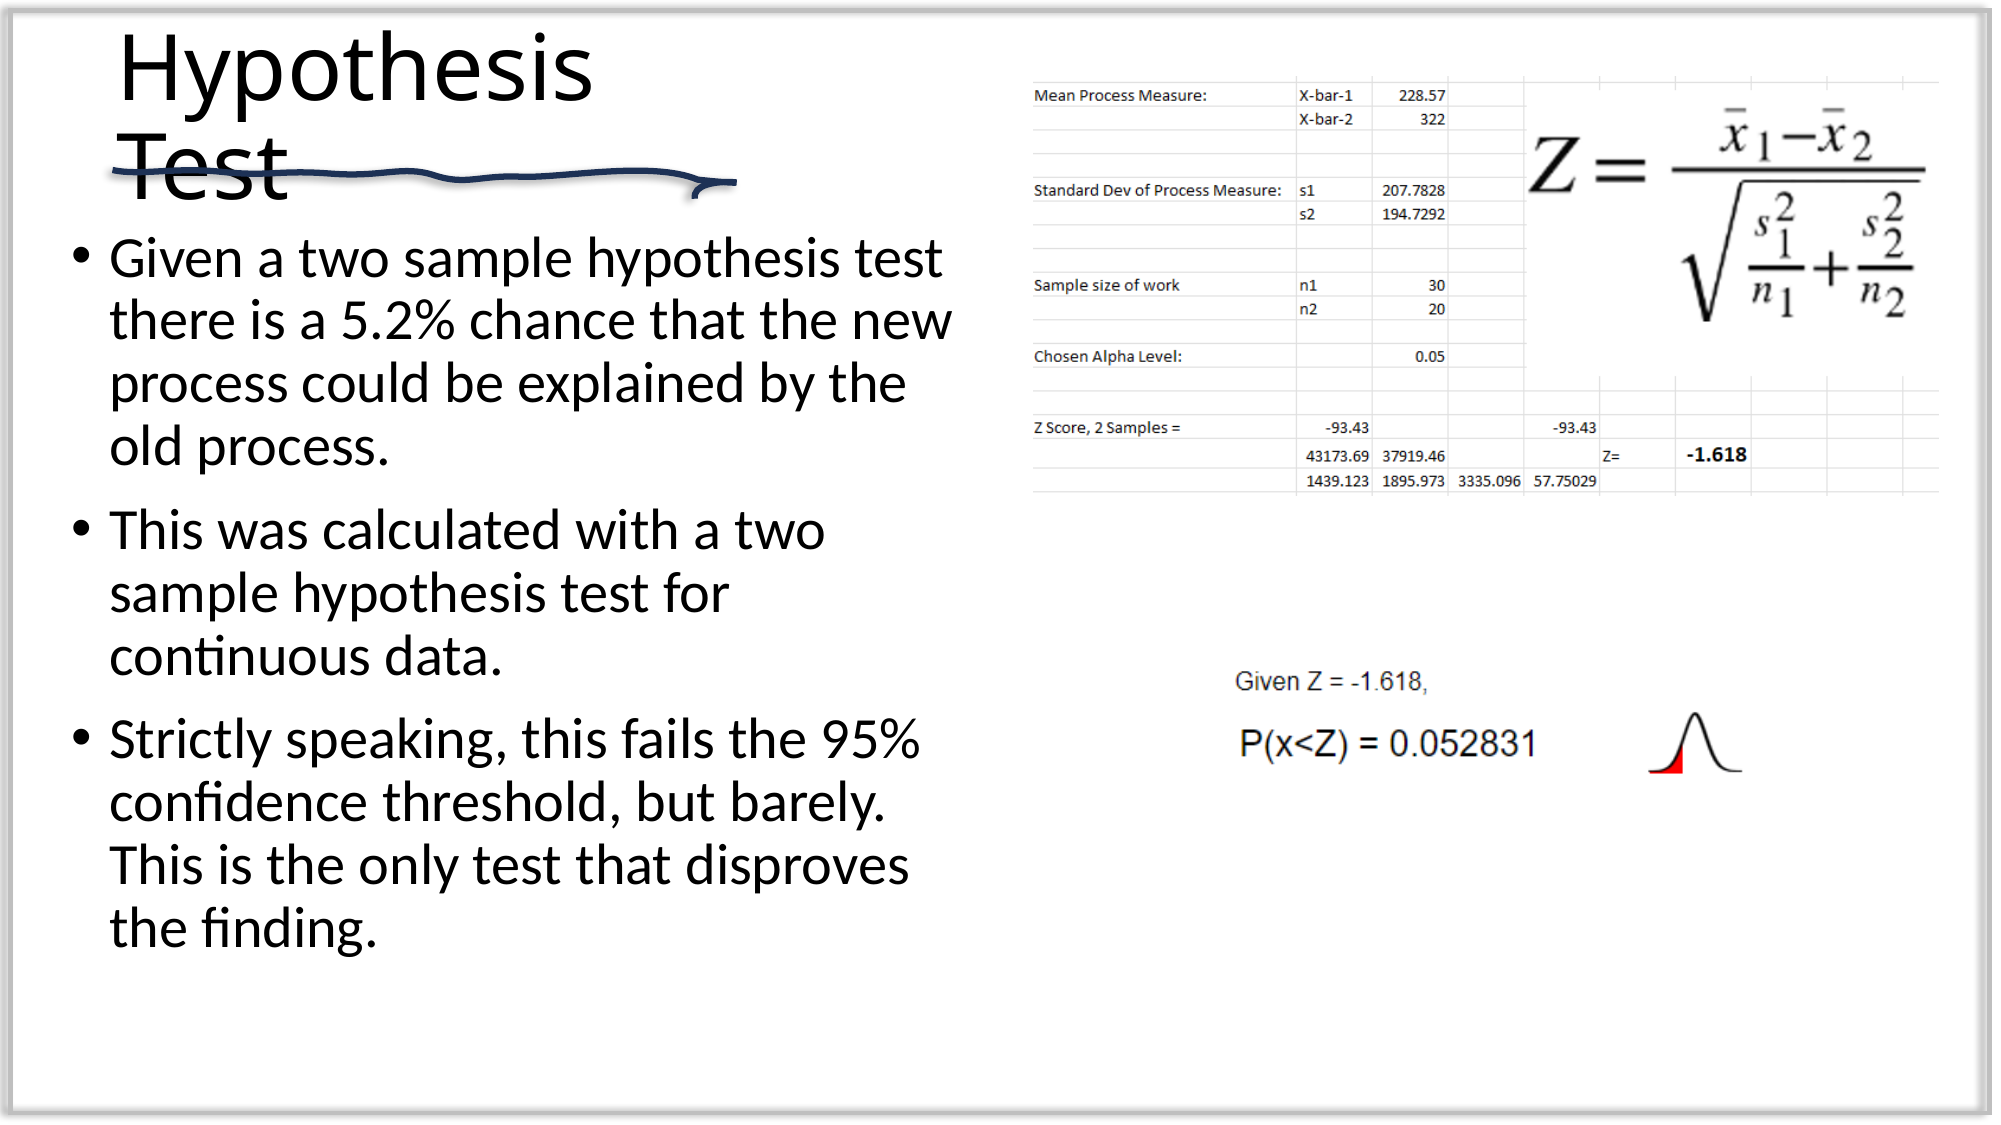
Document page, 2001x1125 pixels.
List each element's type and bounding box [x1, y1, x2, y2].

picture [1195, 659, 1794, 777]
text_box [10, 10, 1990, 1114]
text_box [112, 169, 737, 199]
picture [1033, 76, 1939, 496]
